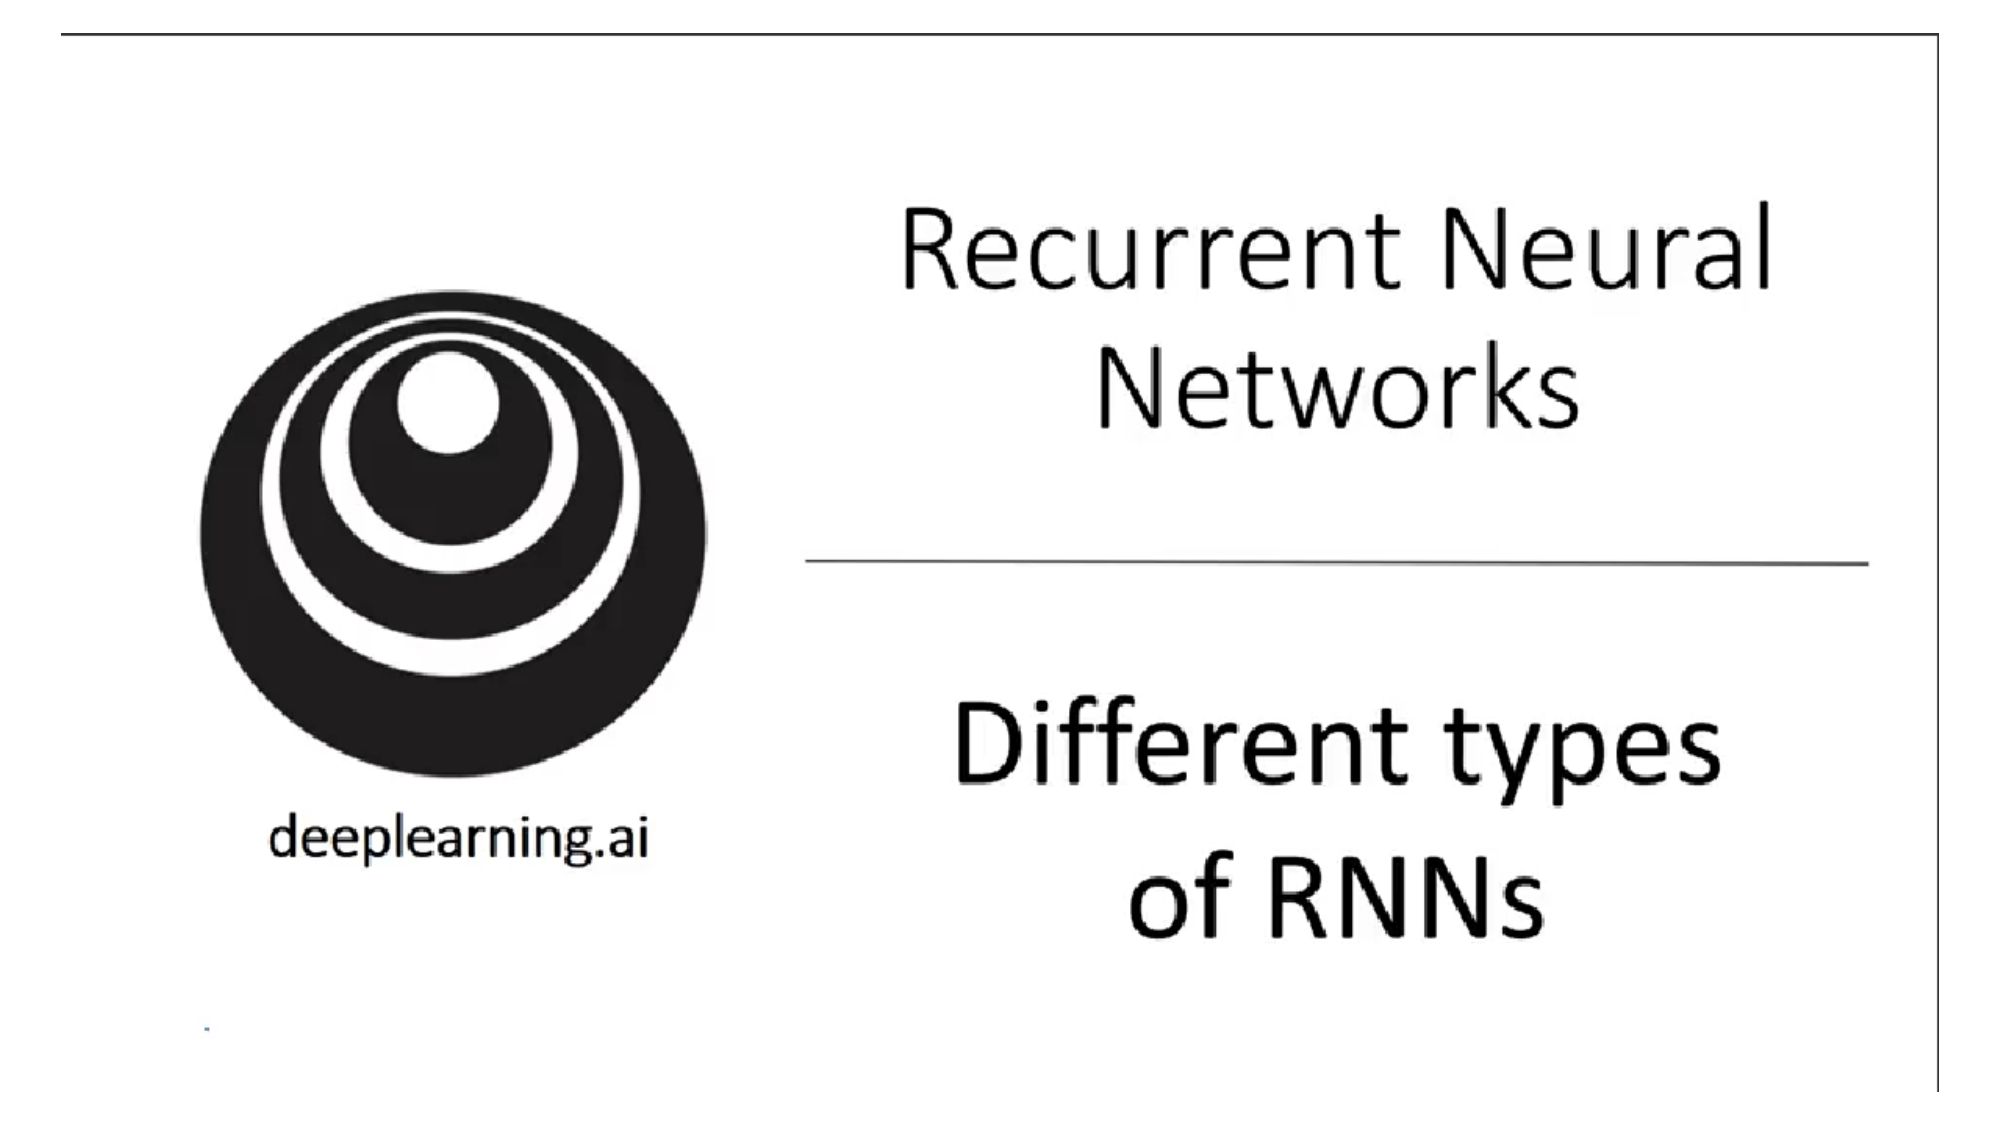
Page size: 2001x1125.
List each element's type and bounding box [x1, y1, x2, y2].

picture [61, 33, 1939, 1092]
